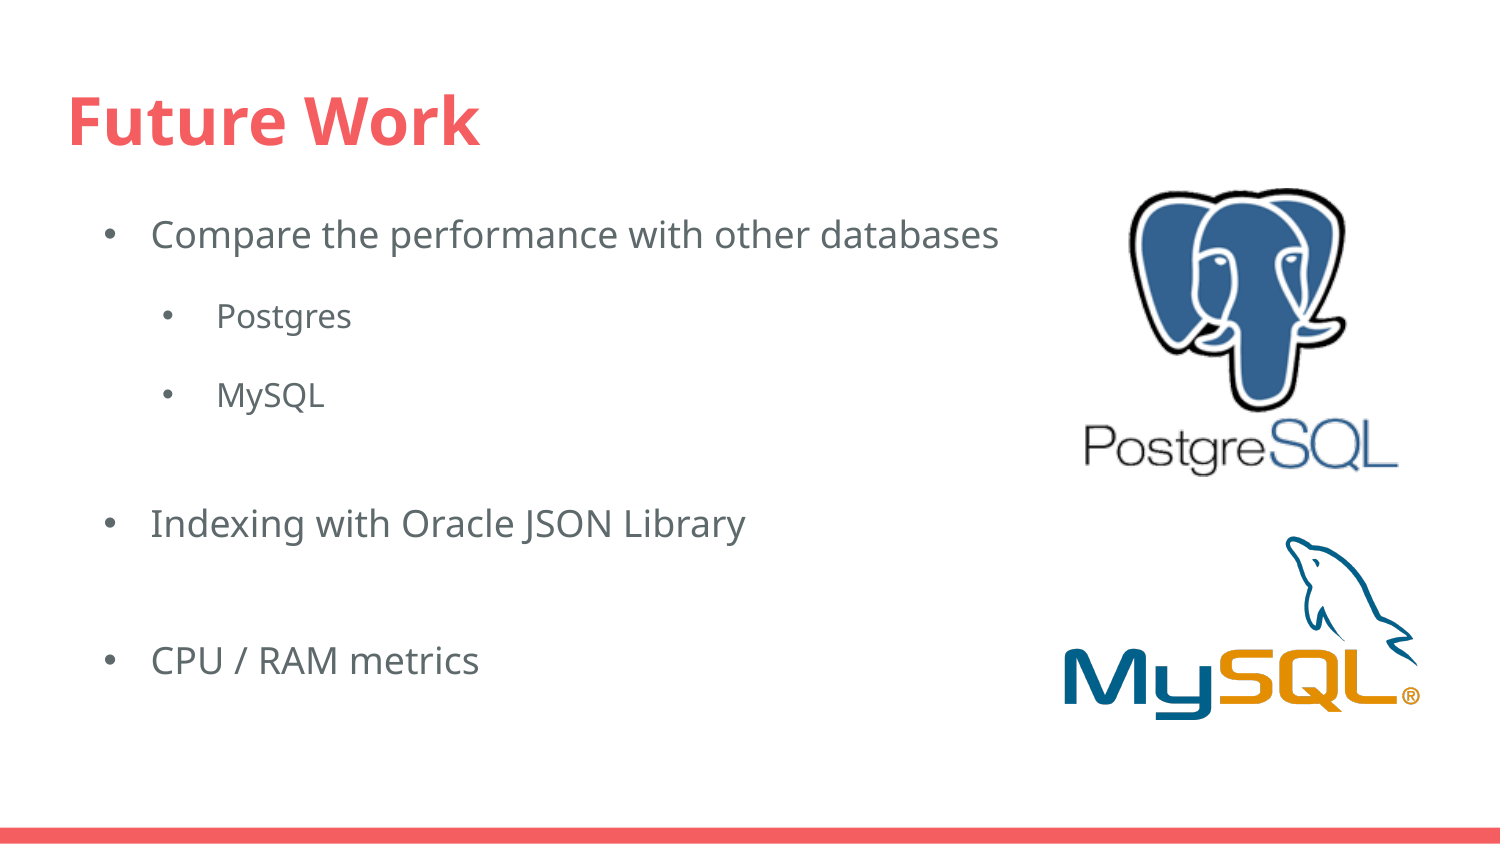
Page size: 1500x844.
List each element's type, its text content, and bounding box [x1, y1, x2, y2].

list Compare the performance with other databases Postgres MySQL Indexing with Oracle JSON Library CPU / RAM metrics [51, 189, 1449, 750]
title Future Work [51, 64, 1449, 167]
picture [1085, 188, 1399, 477]
picture [1064, 536, 1420, 721]
